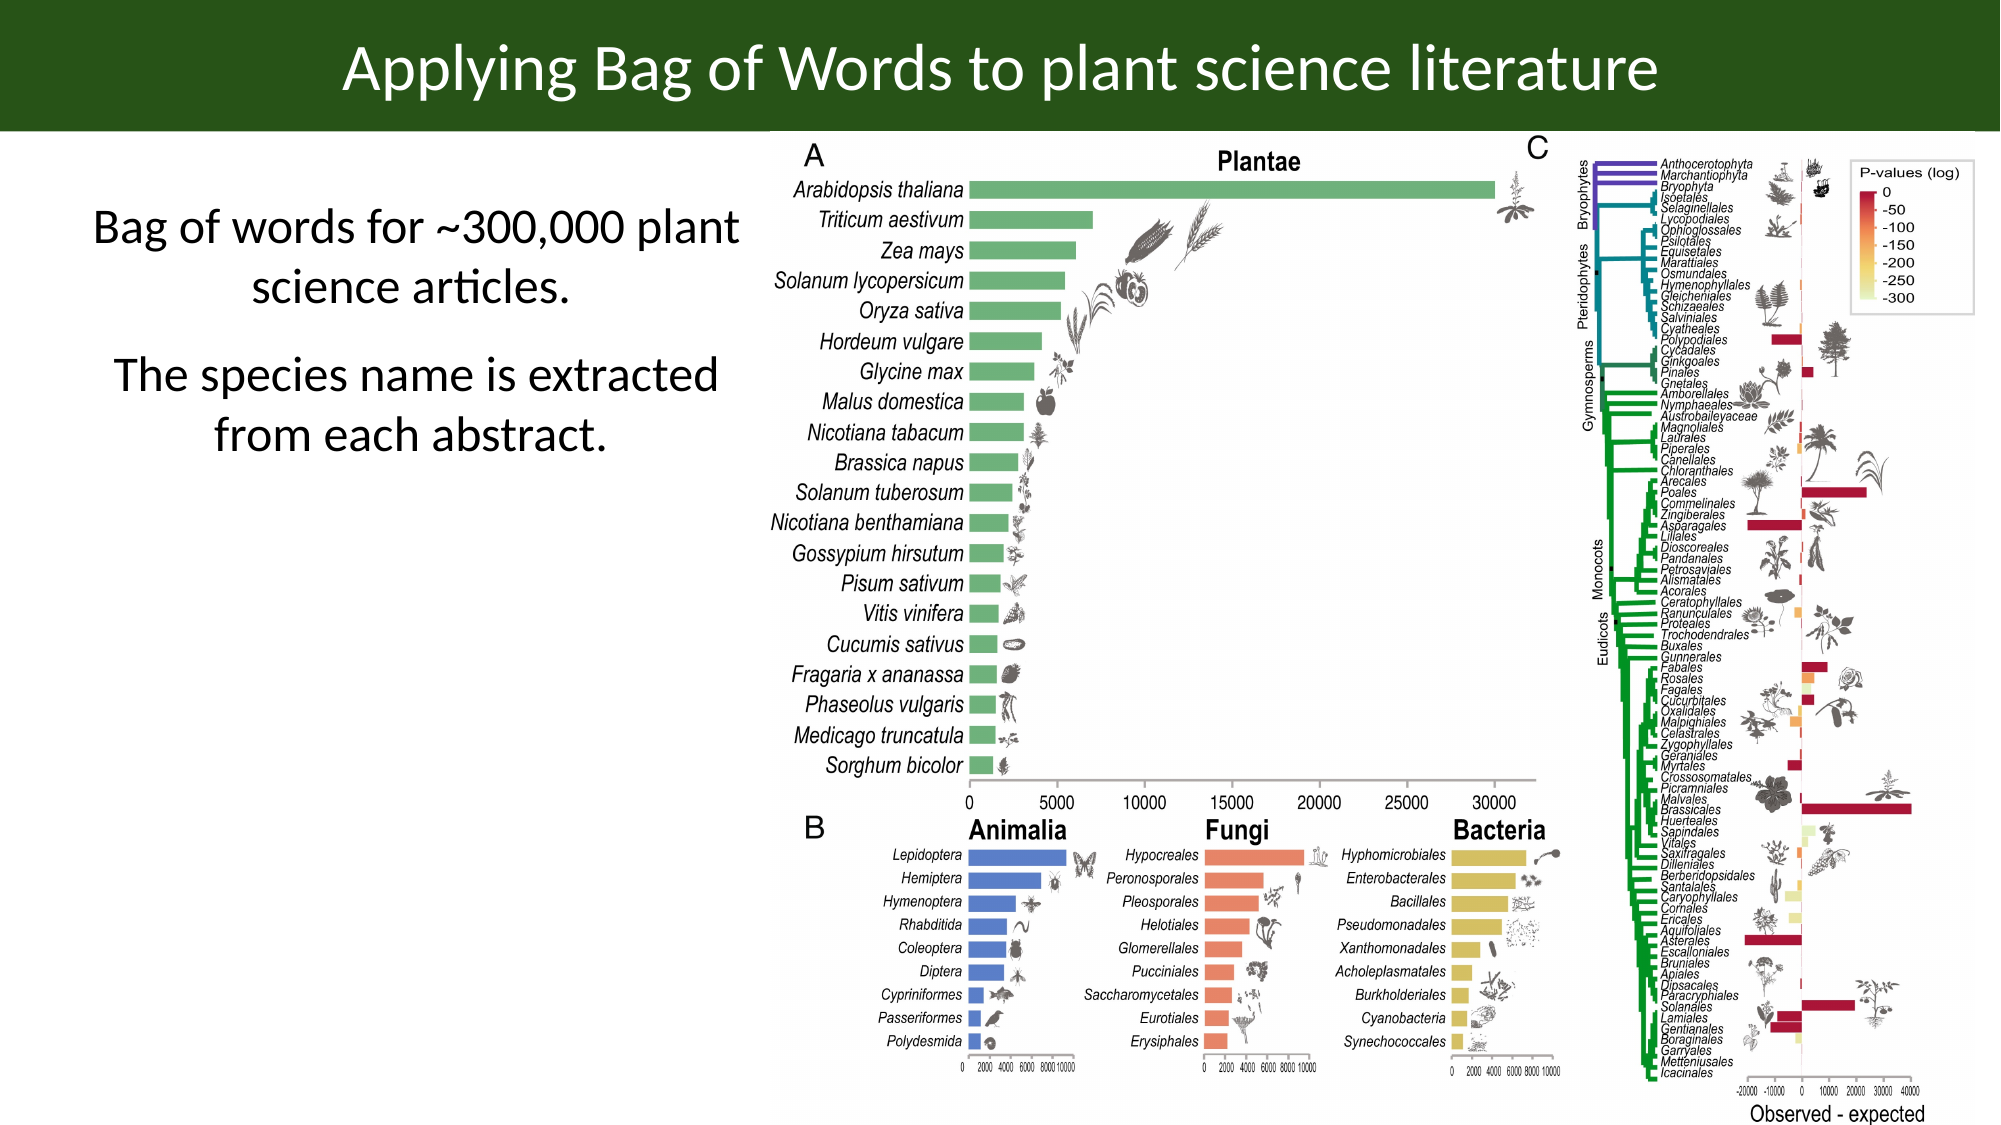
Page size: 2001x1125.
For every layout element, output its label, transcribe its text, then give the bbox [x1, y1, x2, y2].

picture [770, 130, 1975, 1125]
text_box Applying Bag of Words to plant science literature [4, 16, 1999, 112]
text_box Bag of words for ~300,000 plant science articles. The species name is extracted from each abstract. [25, 191, 770, 461]
text_box [0, 0, 2000, 133]
